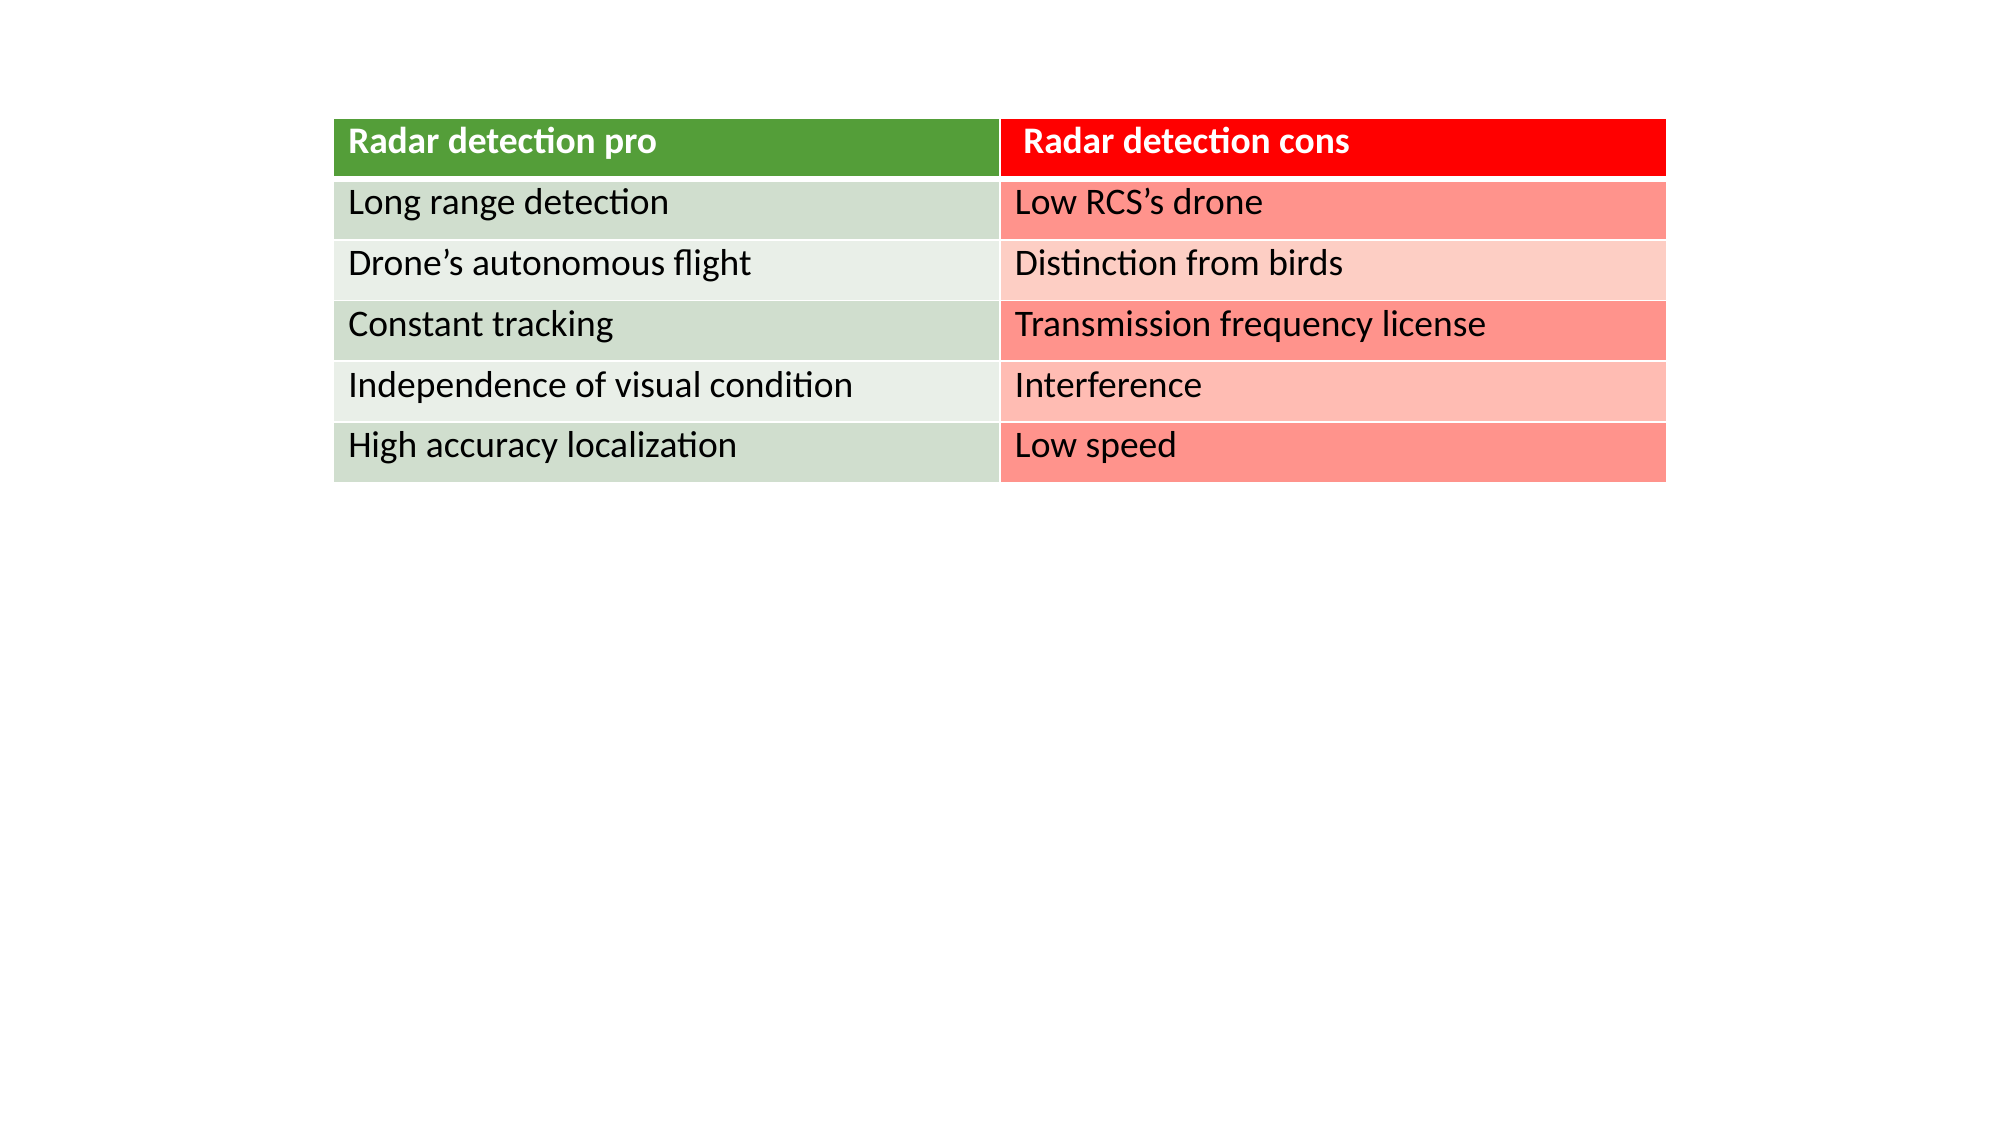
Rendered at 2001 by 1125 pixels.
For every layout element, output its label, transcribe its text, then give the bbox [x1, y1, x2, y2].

table_header Radar detection pro [334, 119, 999, 176]
table_cell Transmission frequency license [1001, 301, 1666, 360]
table_cell Low speed [1001, 423, 1666, 482]
table_cell Constant tracking [334, 301, 999, 360]
table_cell Independence of visual condition [334, 362, 999, 421]
table_cell Low RCS’s drone [1001, 182, 1666, 239]
table_cell High accuracy localization [334, 423, 999, 482]
table_header Radar detection cons [1001, 119, 1666, 176]
table_cell Interference [1001, 362, 1666, 421]
table_cell Drone’s autonomous flight [334, 241, 999, 300]
table_cell Distinction from birds [1001, 241, 1666, 300]
table_cell Long range detection [334, 182, 999, 239]
